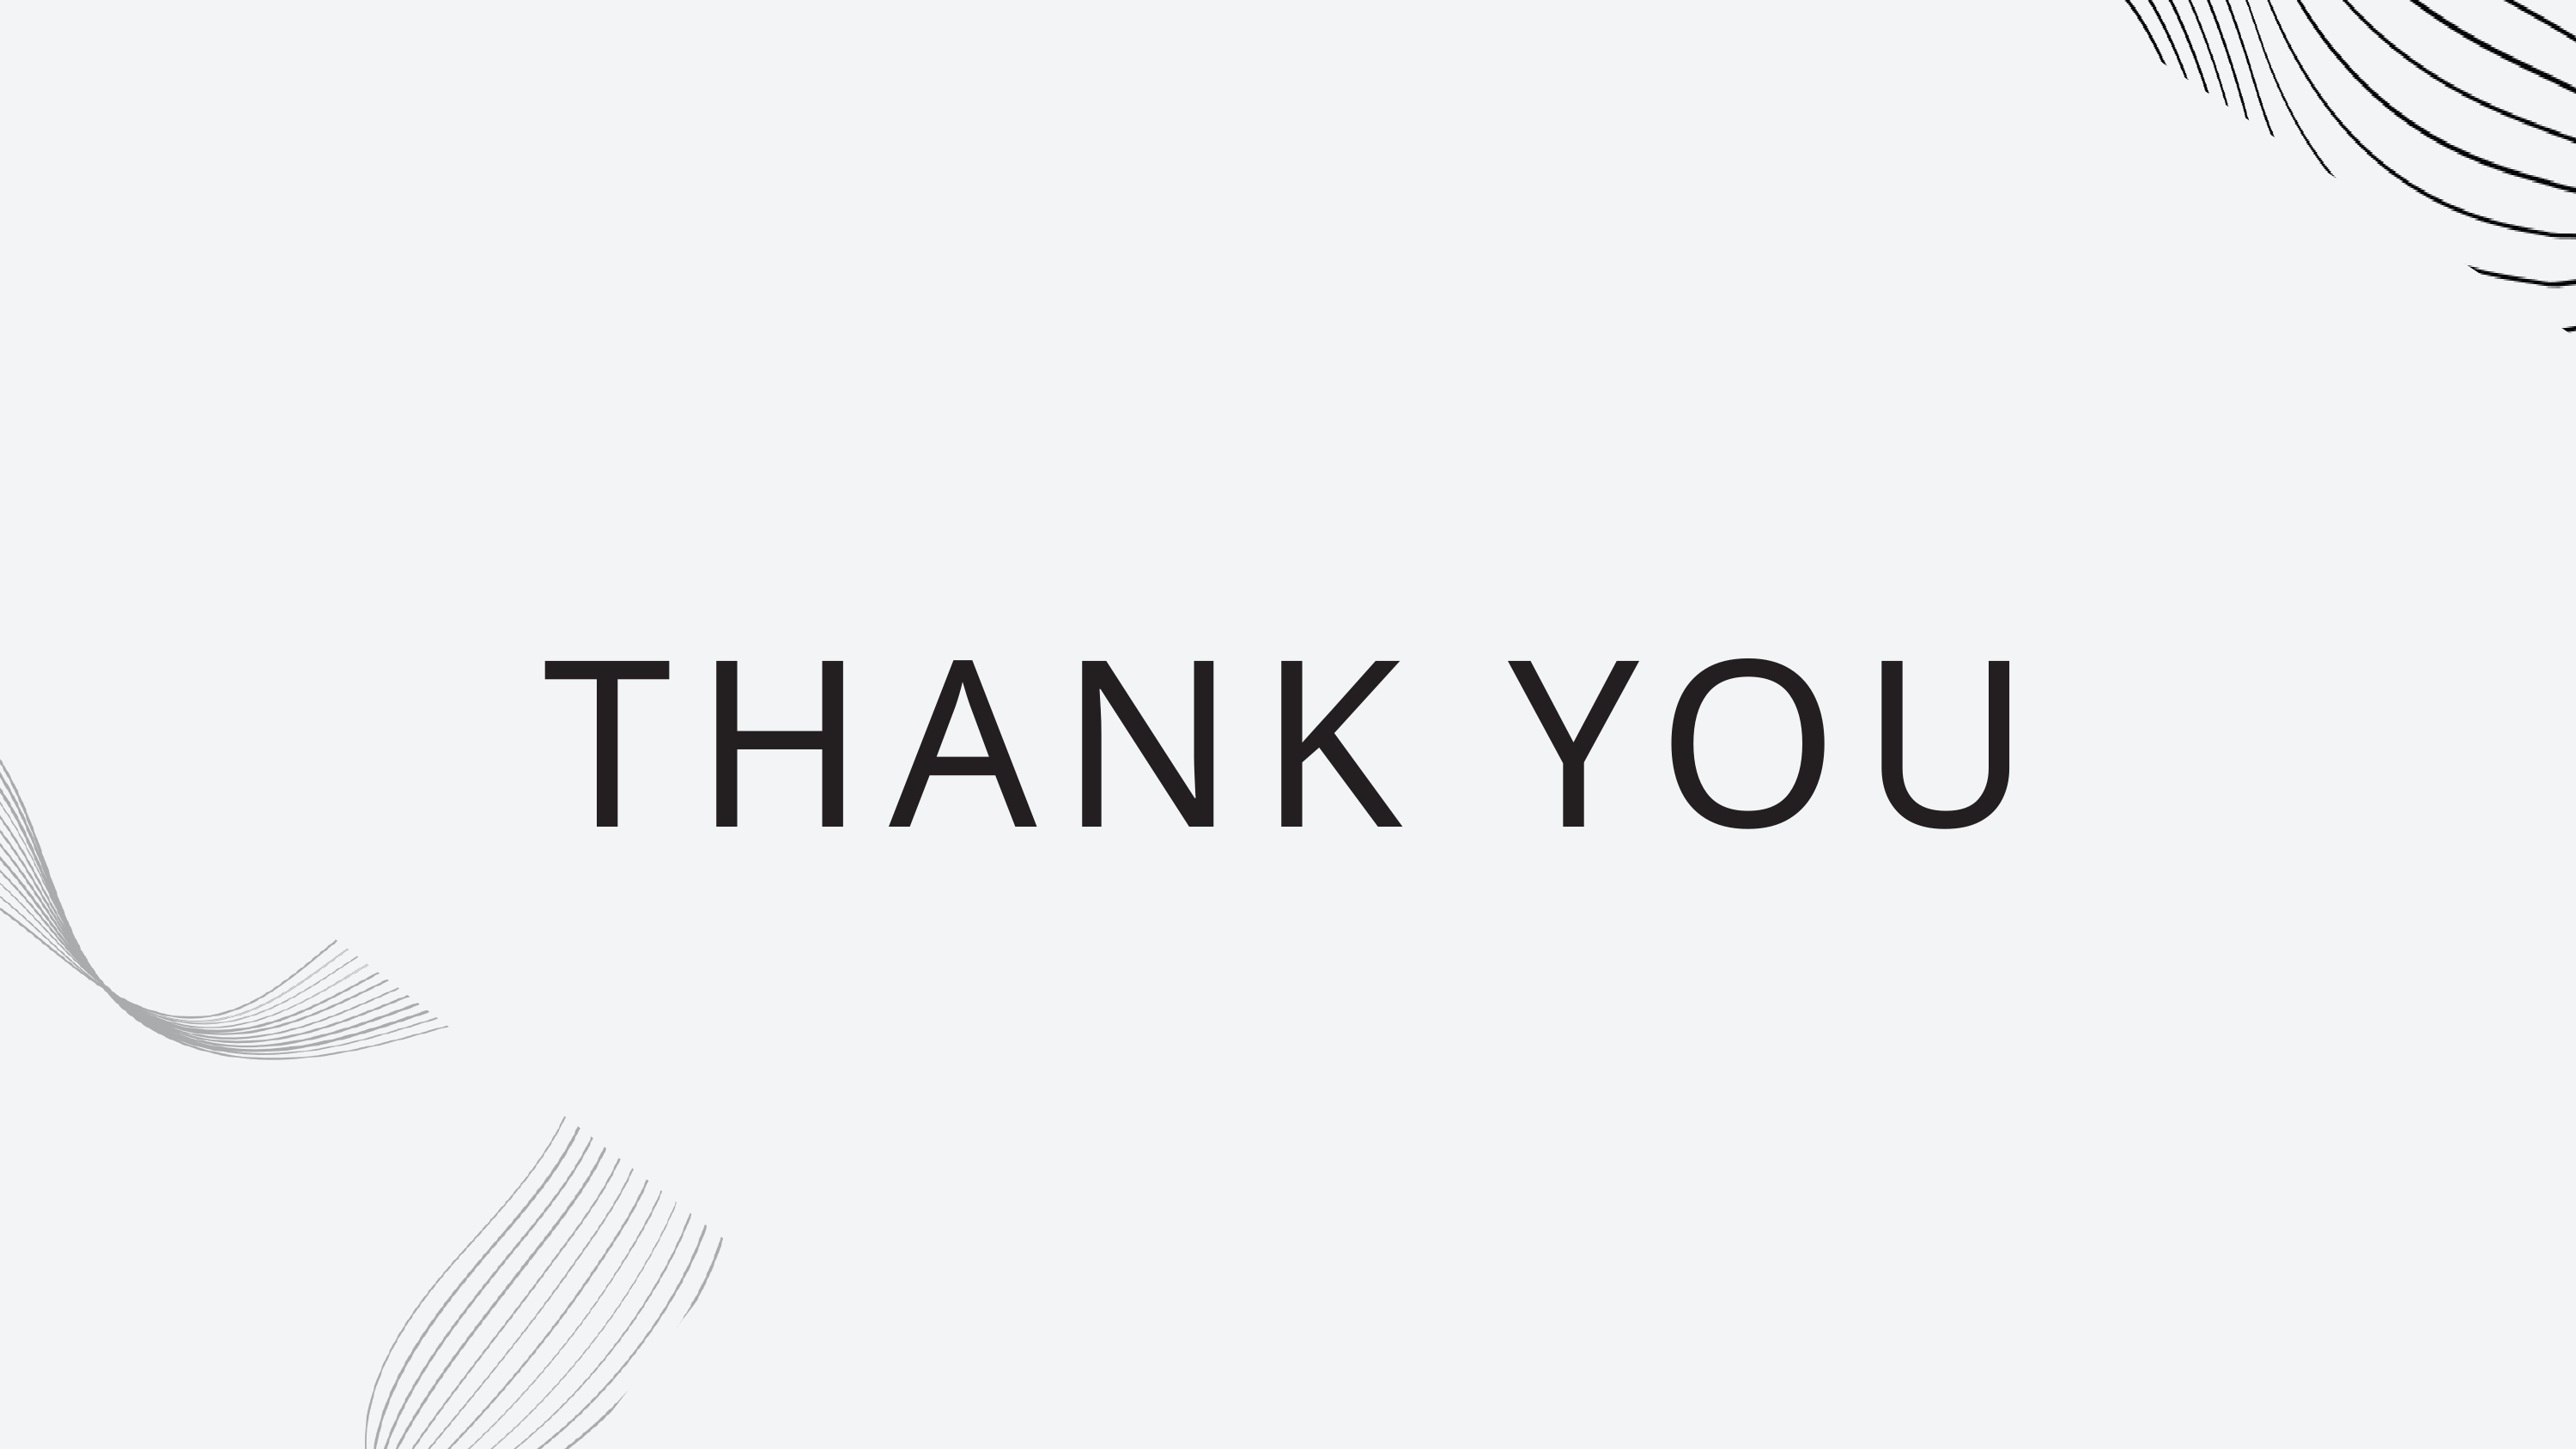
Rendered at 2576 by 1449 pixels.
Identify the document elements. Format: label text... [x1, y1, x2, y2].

text_box [0, 680, 738, 1449]
text_box [2068, 0, 2576, 338]
text_box THANK YOU [483, 553, 2093, 874]
